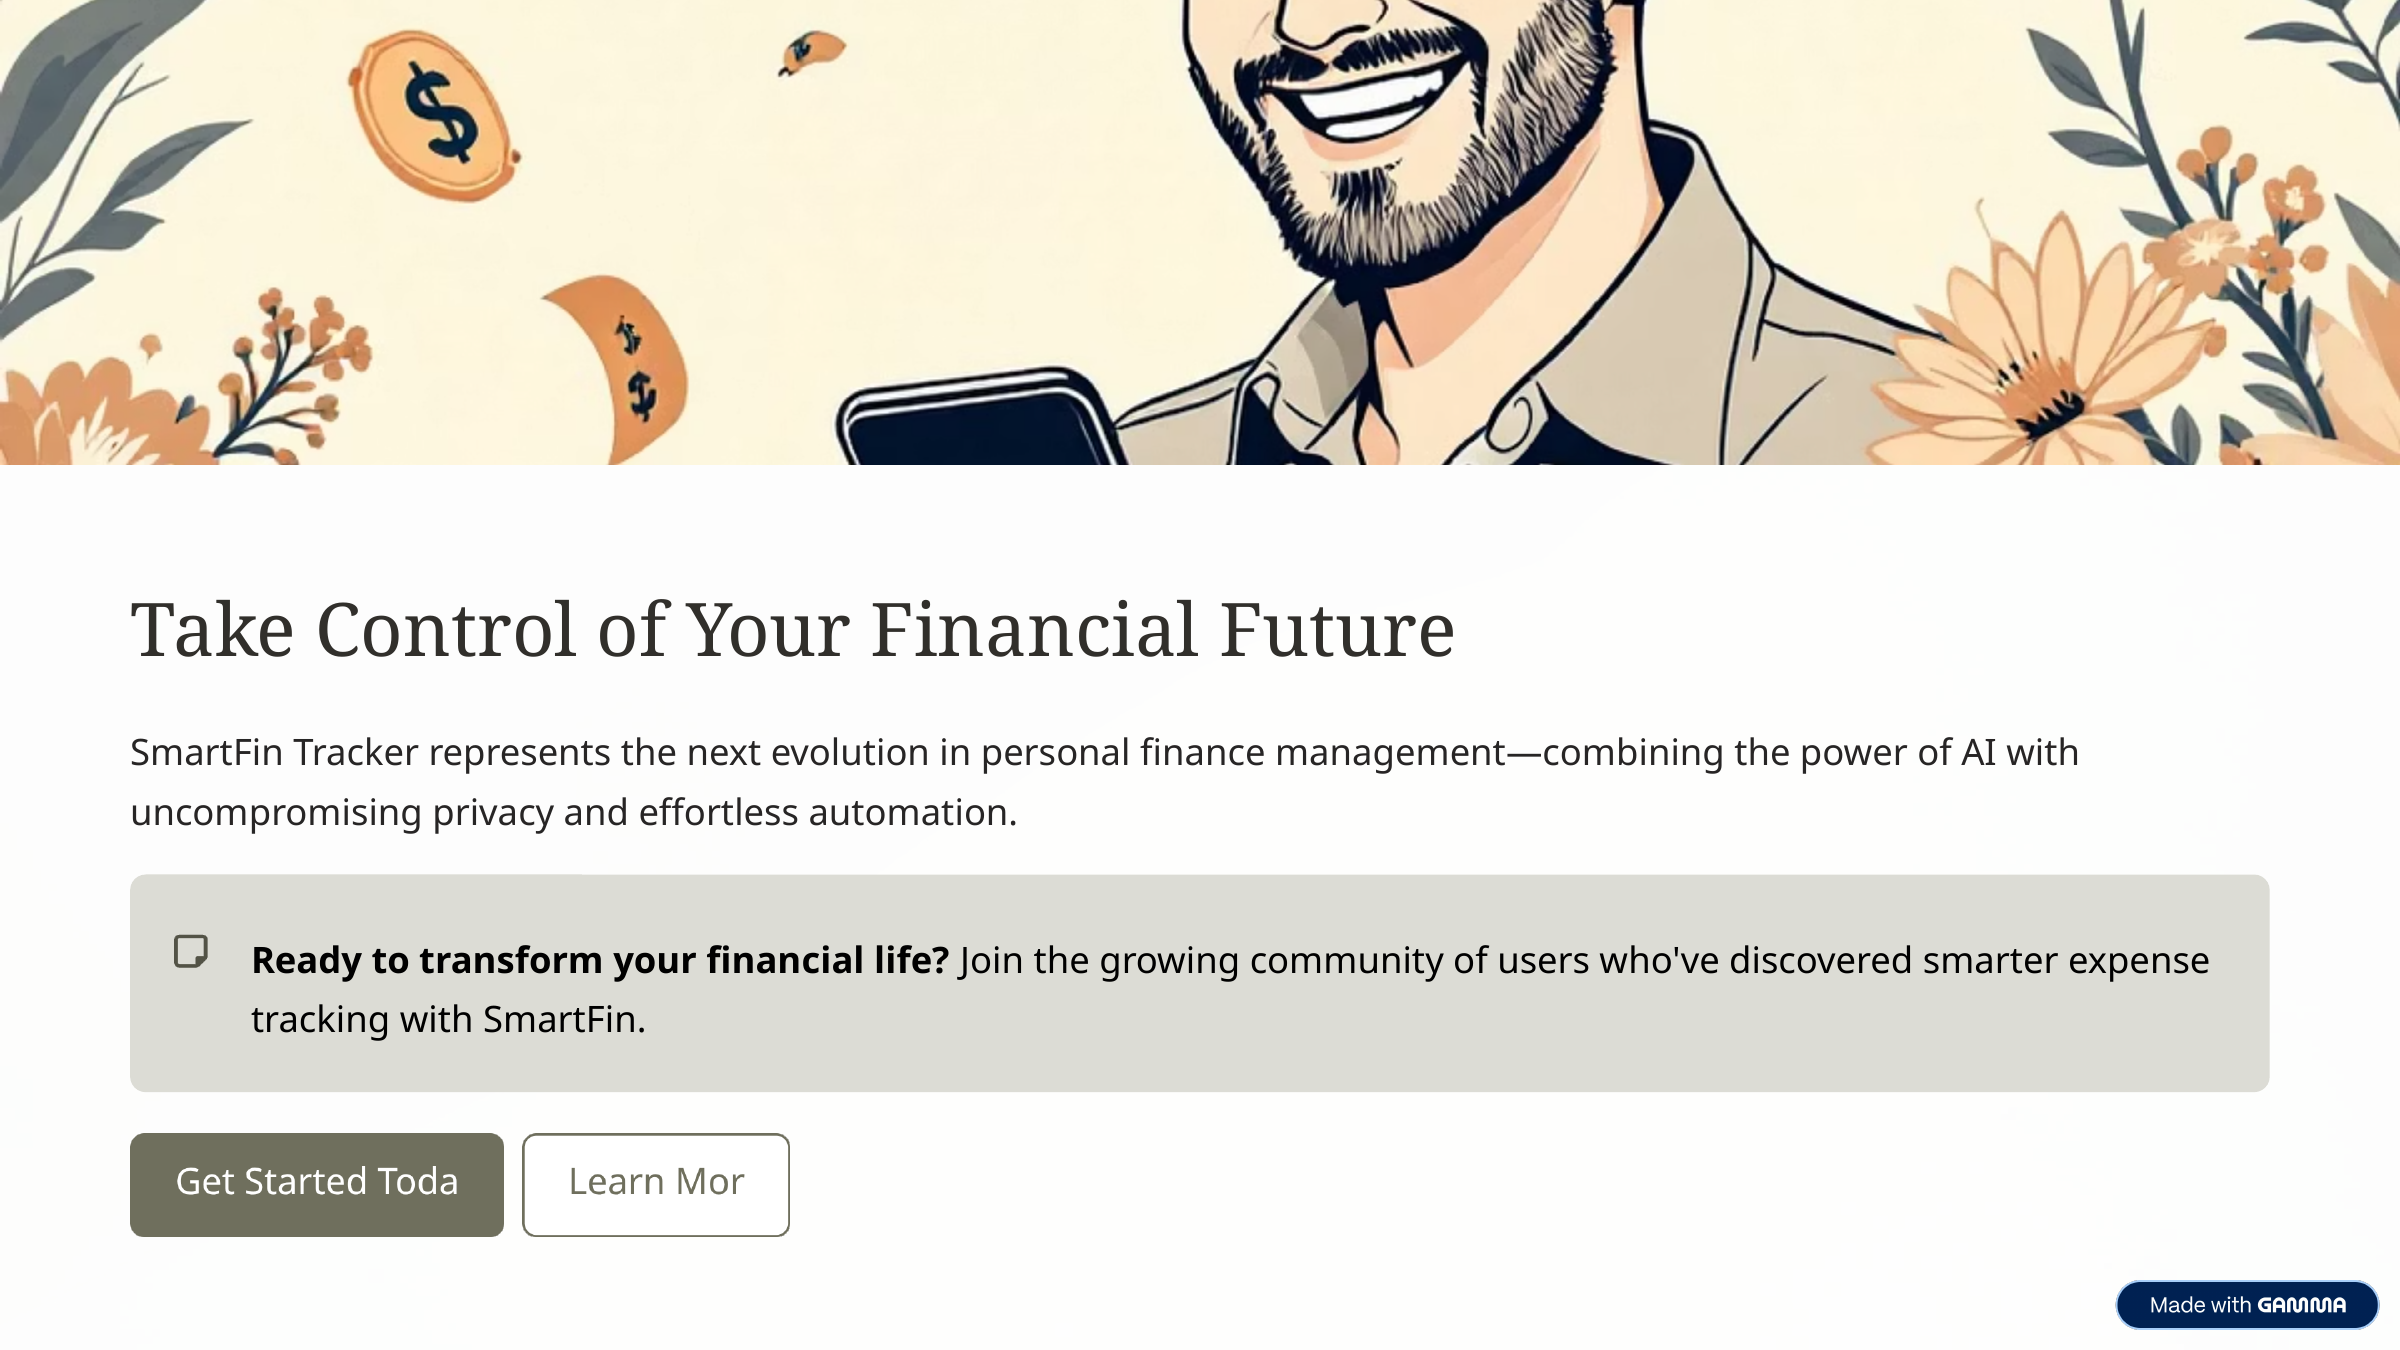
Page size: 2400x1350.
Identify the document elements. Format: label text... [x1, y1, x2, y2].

picture [0, 0, 2400, 466]
picture [2106, 1271, 2389, 1339]
text_box Ready to transform your financial life? Join the growing community of users who've discovered smarter expense tracking with SmartFin. [251, 920, 2233, 1040]
picture [167, 932, 214, 970]
picture [130, 1133, 504, 1237]
text_box SmartFin Tracker represents the next evolution in personal finance management—combining the power of AI with uncompromising privacy and effortless automation. [130, 713, 2270, 833]
picture [522, 1133, 790, 1237]
text_box Take Control of Your Financial Future [130, 578, 1381, 672]
text_box [130, 874, 2270, 1093]
